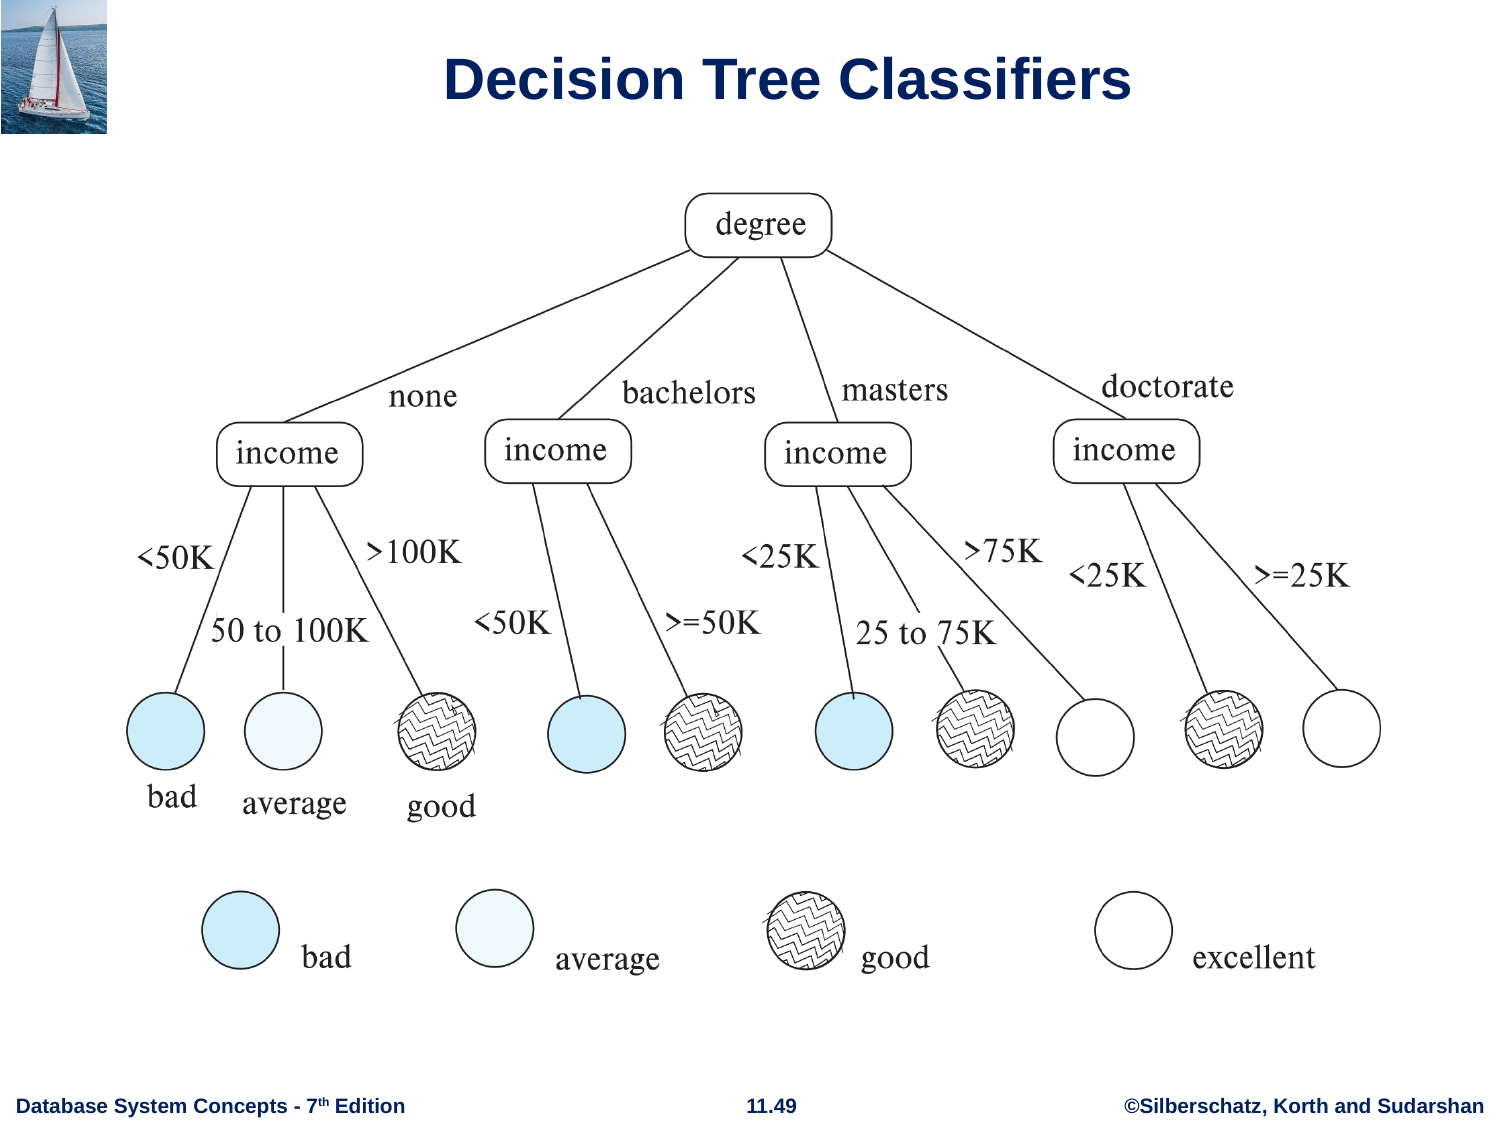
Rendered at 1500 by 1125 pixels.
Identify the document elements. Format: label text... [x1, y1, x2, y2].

picture [125, 192, 1381, 979]
title Decision Tree Classifiers [125, 18, 1452, 120]
picture [1, 0, 107, 134]
